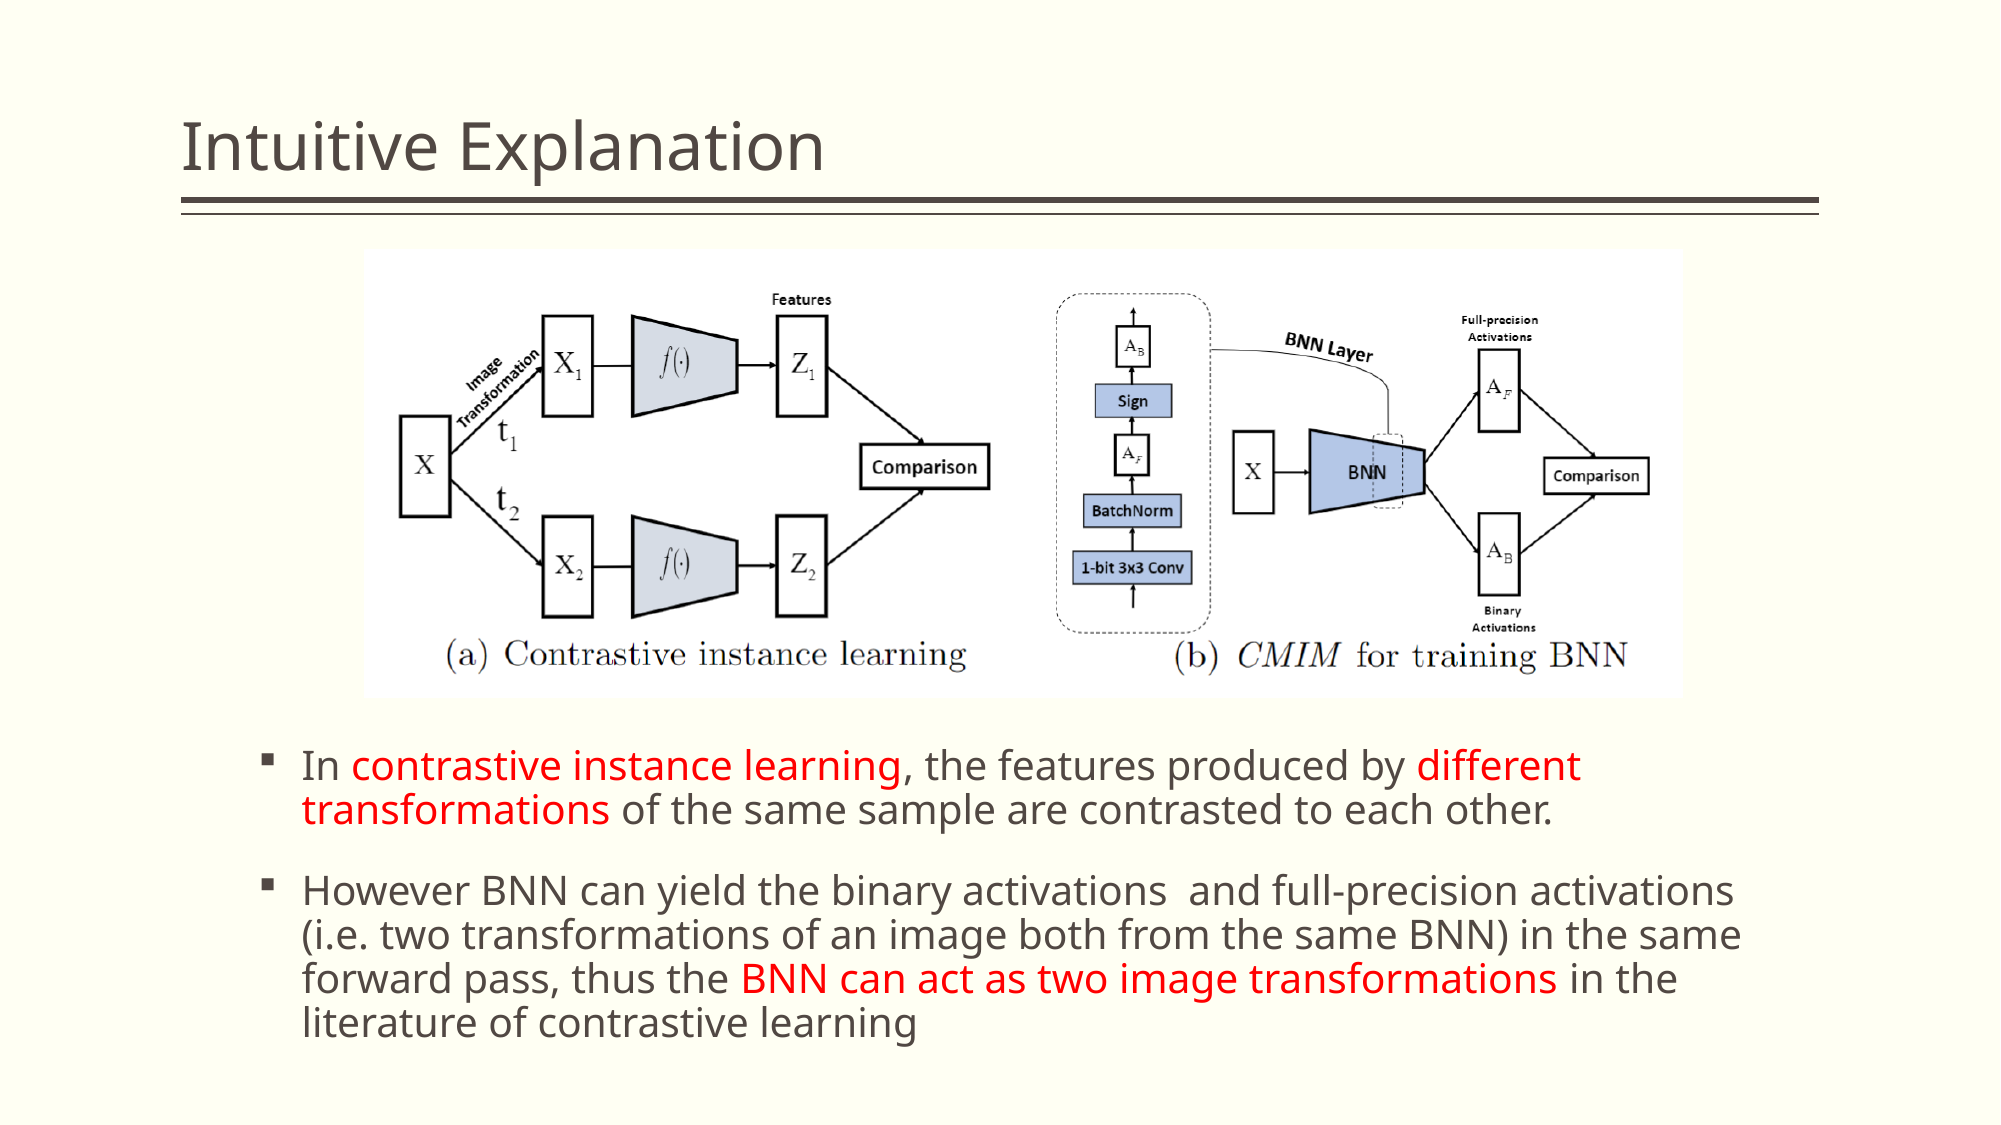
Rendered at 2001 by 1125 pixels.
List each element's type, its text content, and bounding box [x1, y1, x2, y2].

picture [364, 249, 1683, 698]
title Intuitive Explanation [181, 12, 1819, 193]
